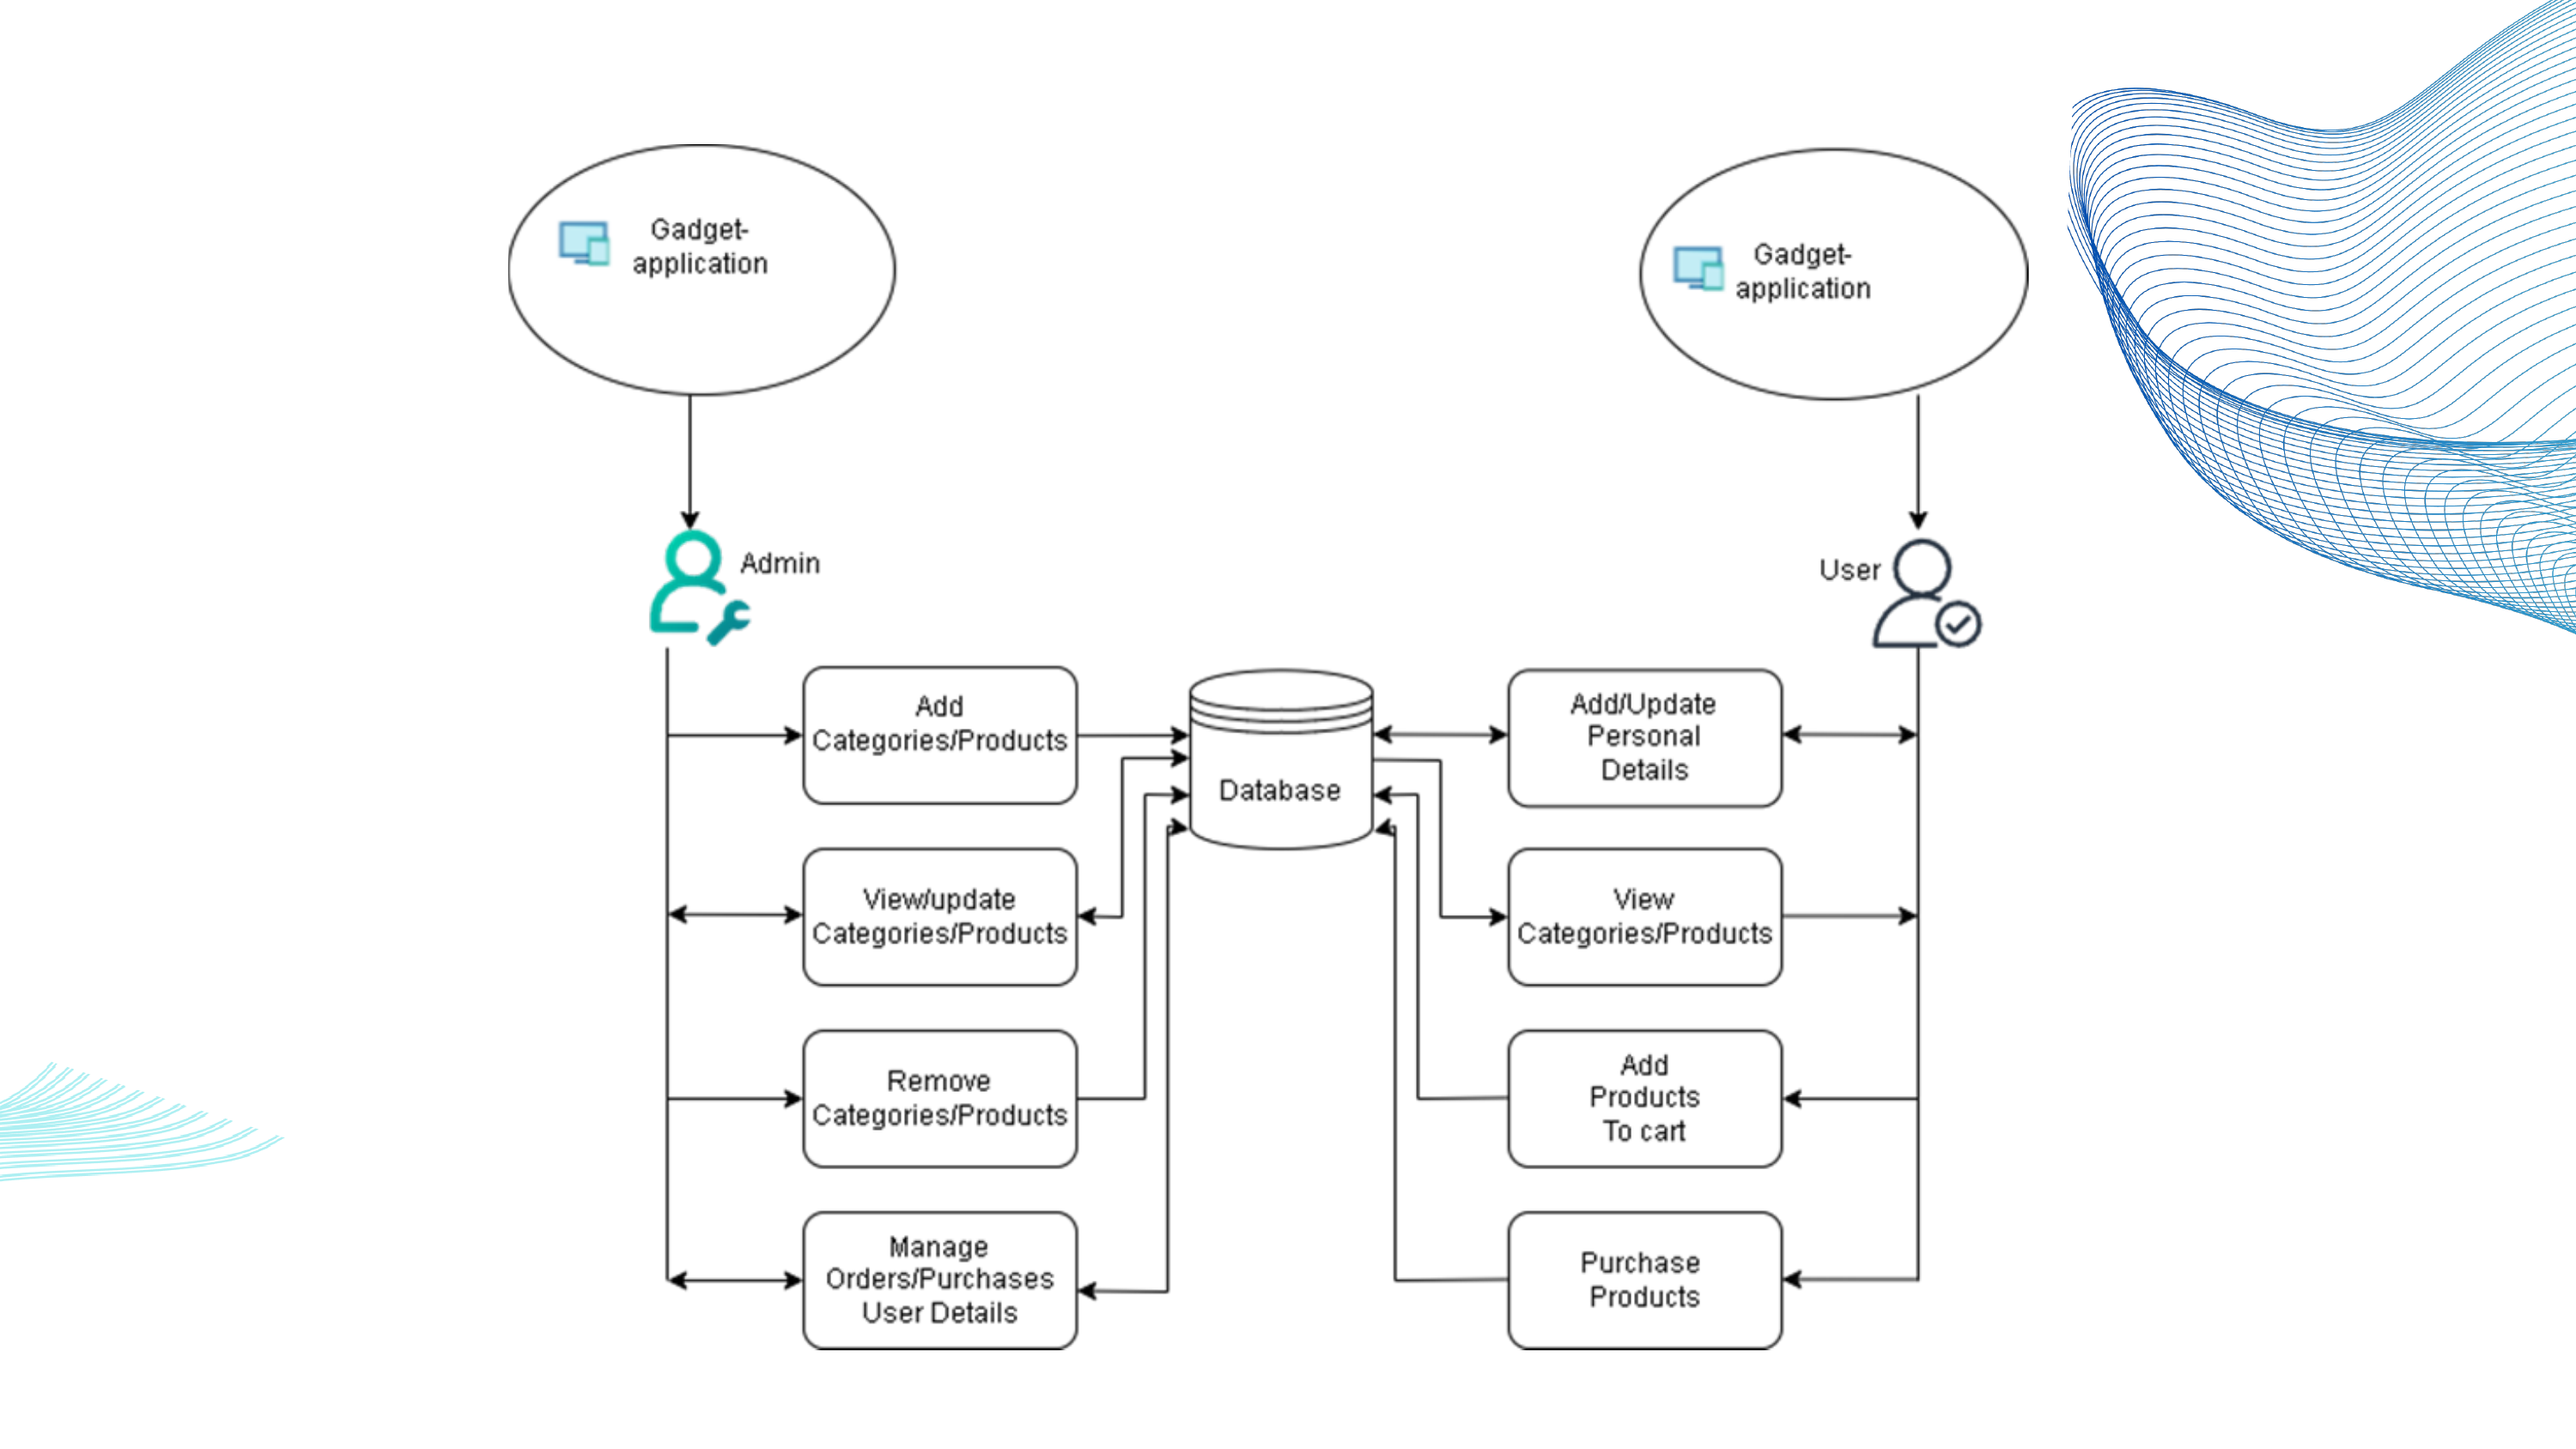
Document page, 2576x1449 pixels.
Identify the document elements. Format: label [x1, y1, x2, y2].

text_box [0, 1045, 489, 1449]
text_box [2047, 0, 2576, 706]
text_box [507, 144, 2029, 1350]
